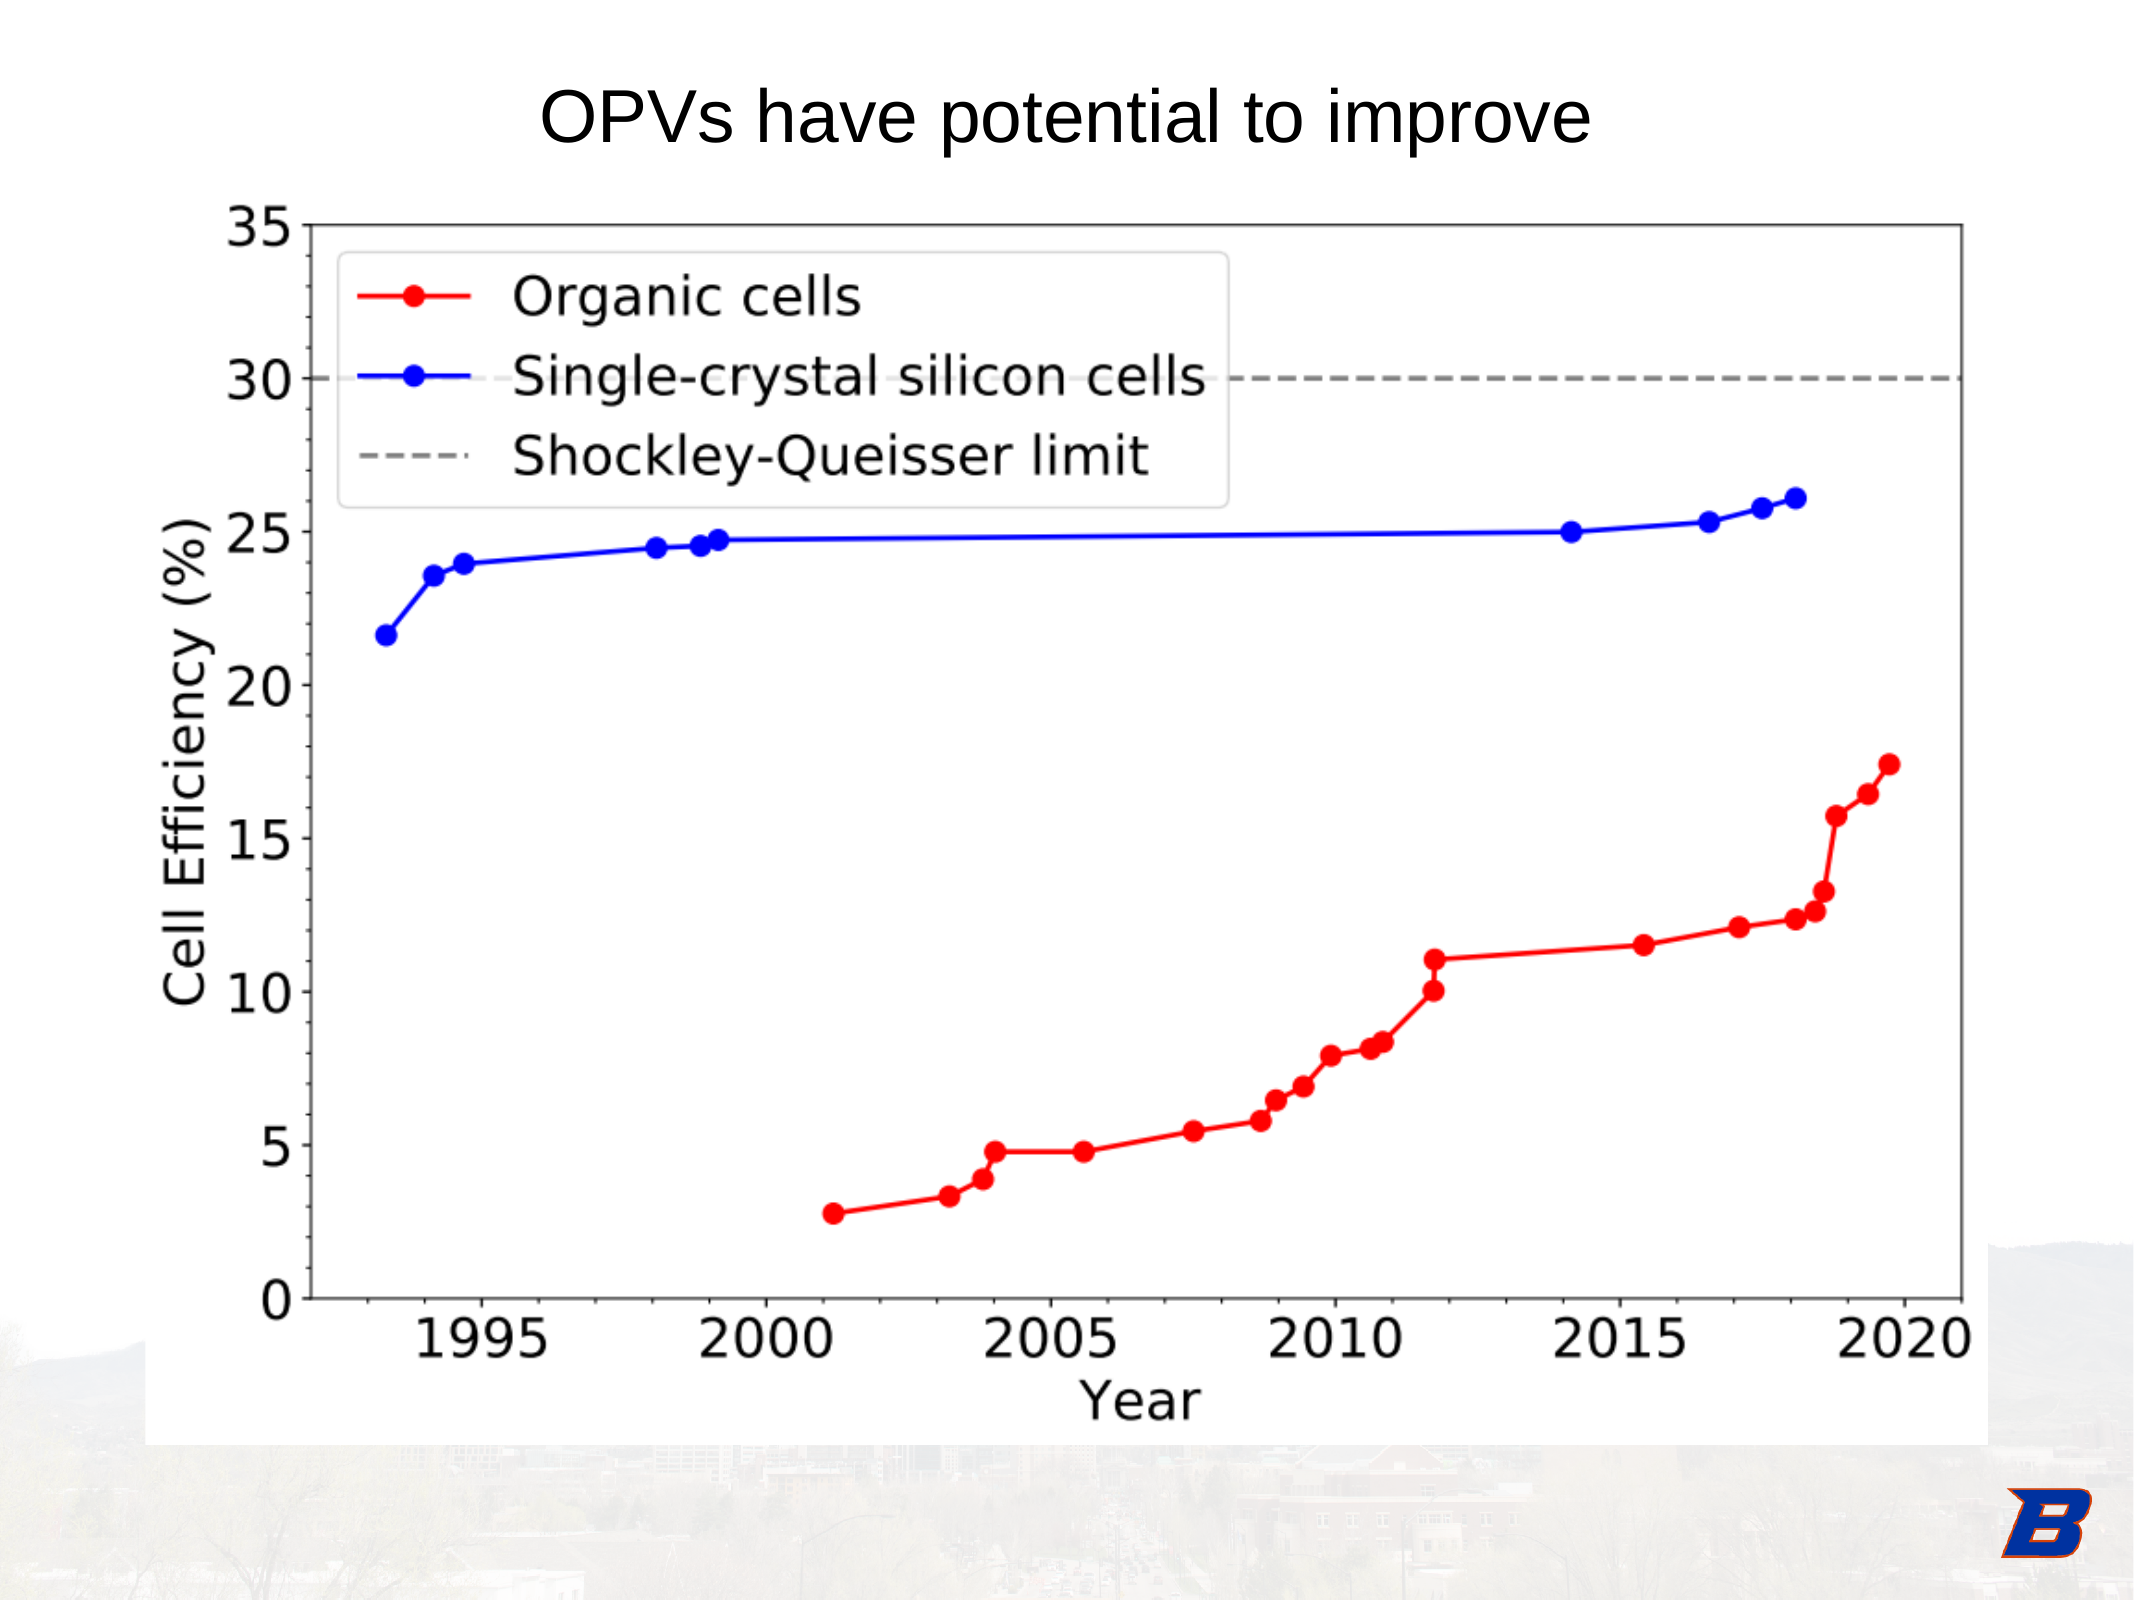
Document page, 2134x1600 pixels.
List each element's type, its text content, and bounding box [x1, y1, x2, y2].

picture [0, 0, 2134, 1600]
list OPVs have potential to improve [529, 62, 1604, 163]
